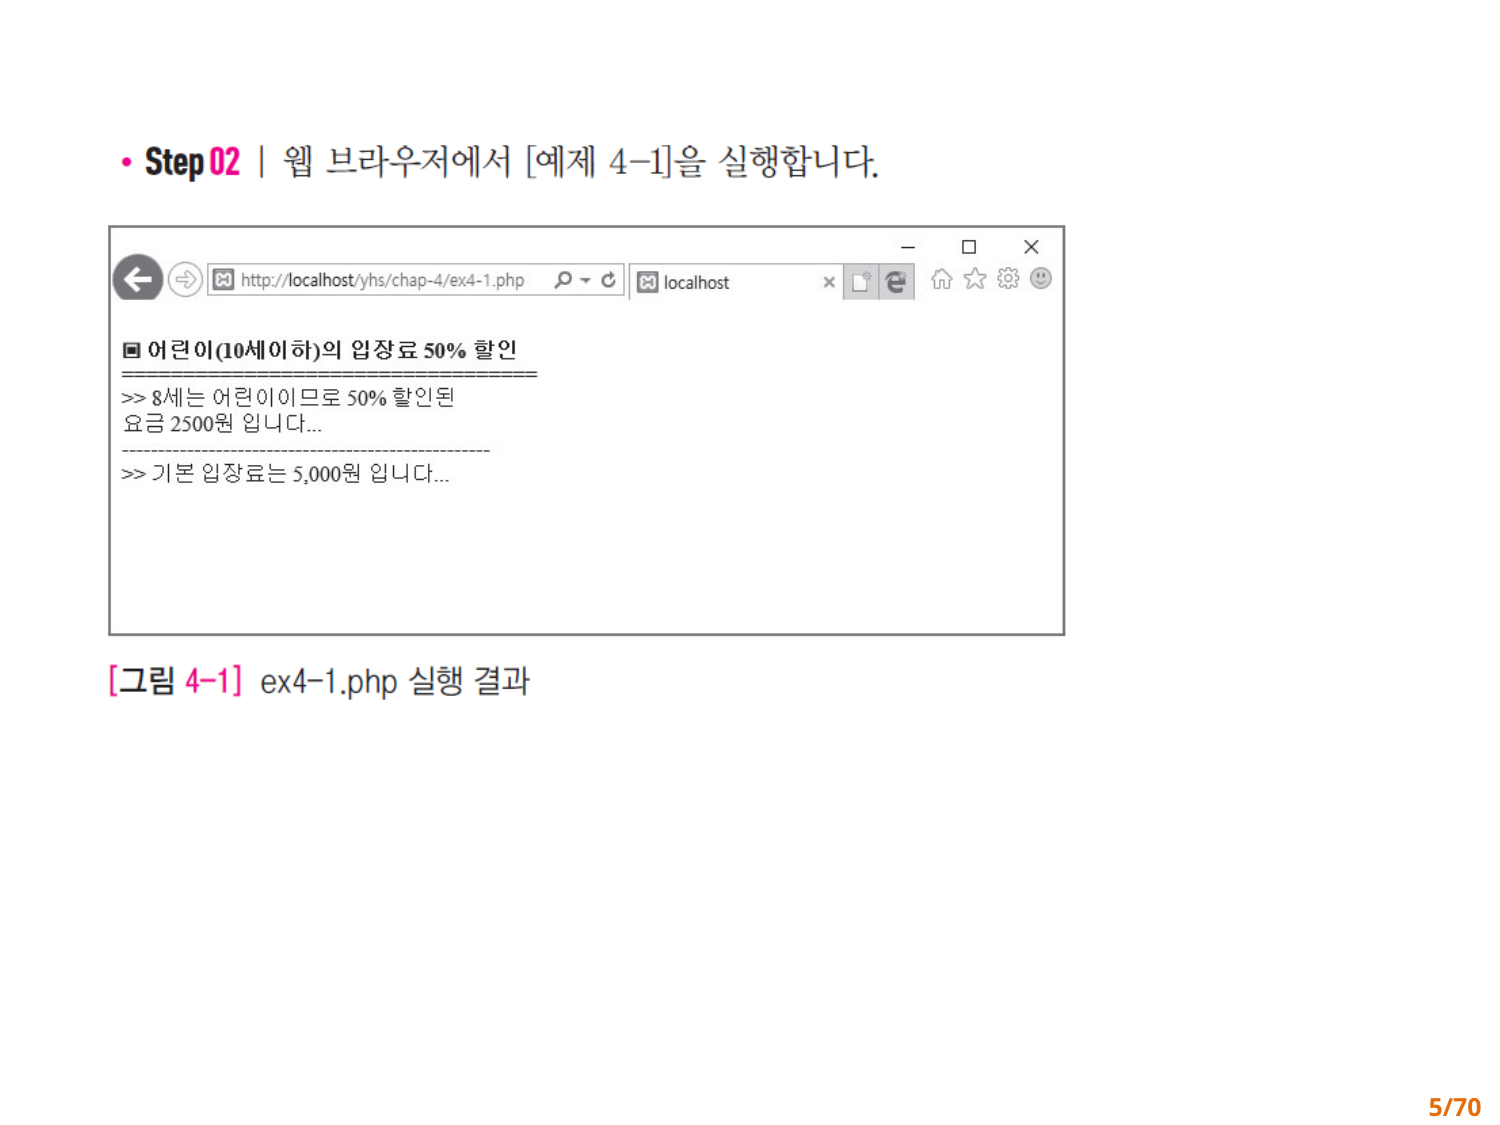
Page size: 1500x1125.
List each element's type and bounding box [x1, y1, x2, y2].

picture [88, 125, 1117, 723]
